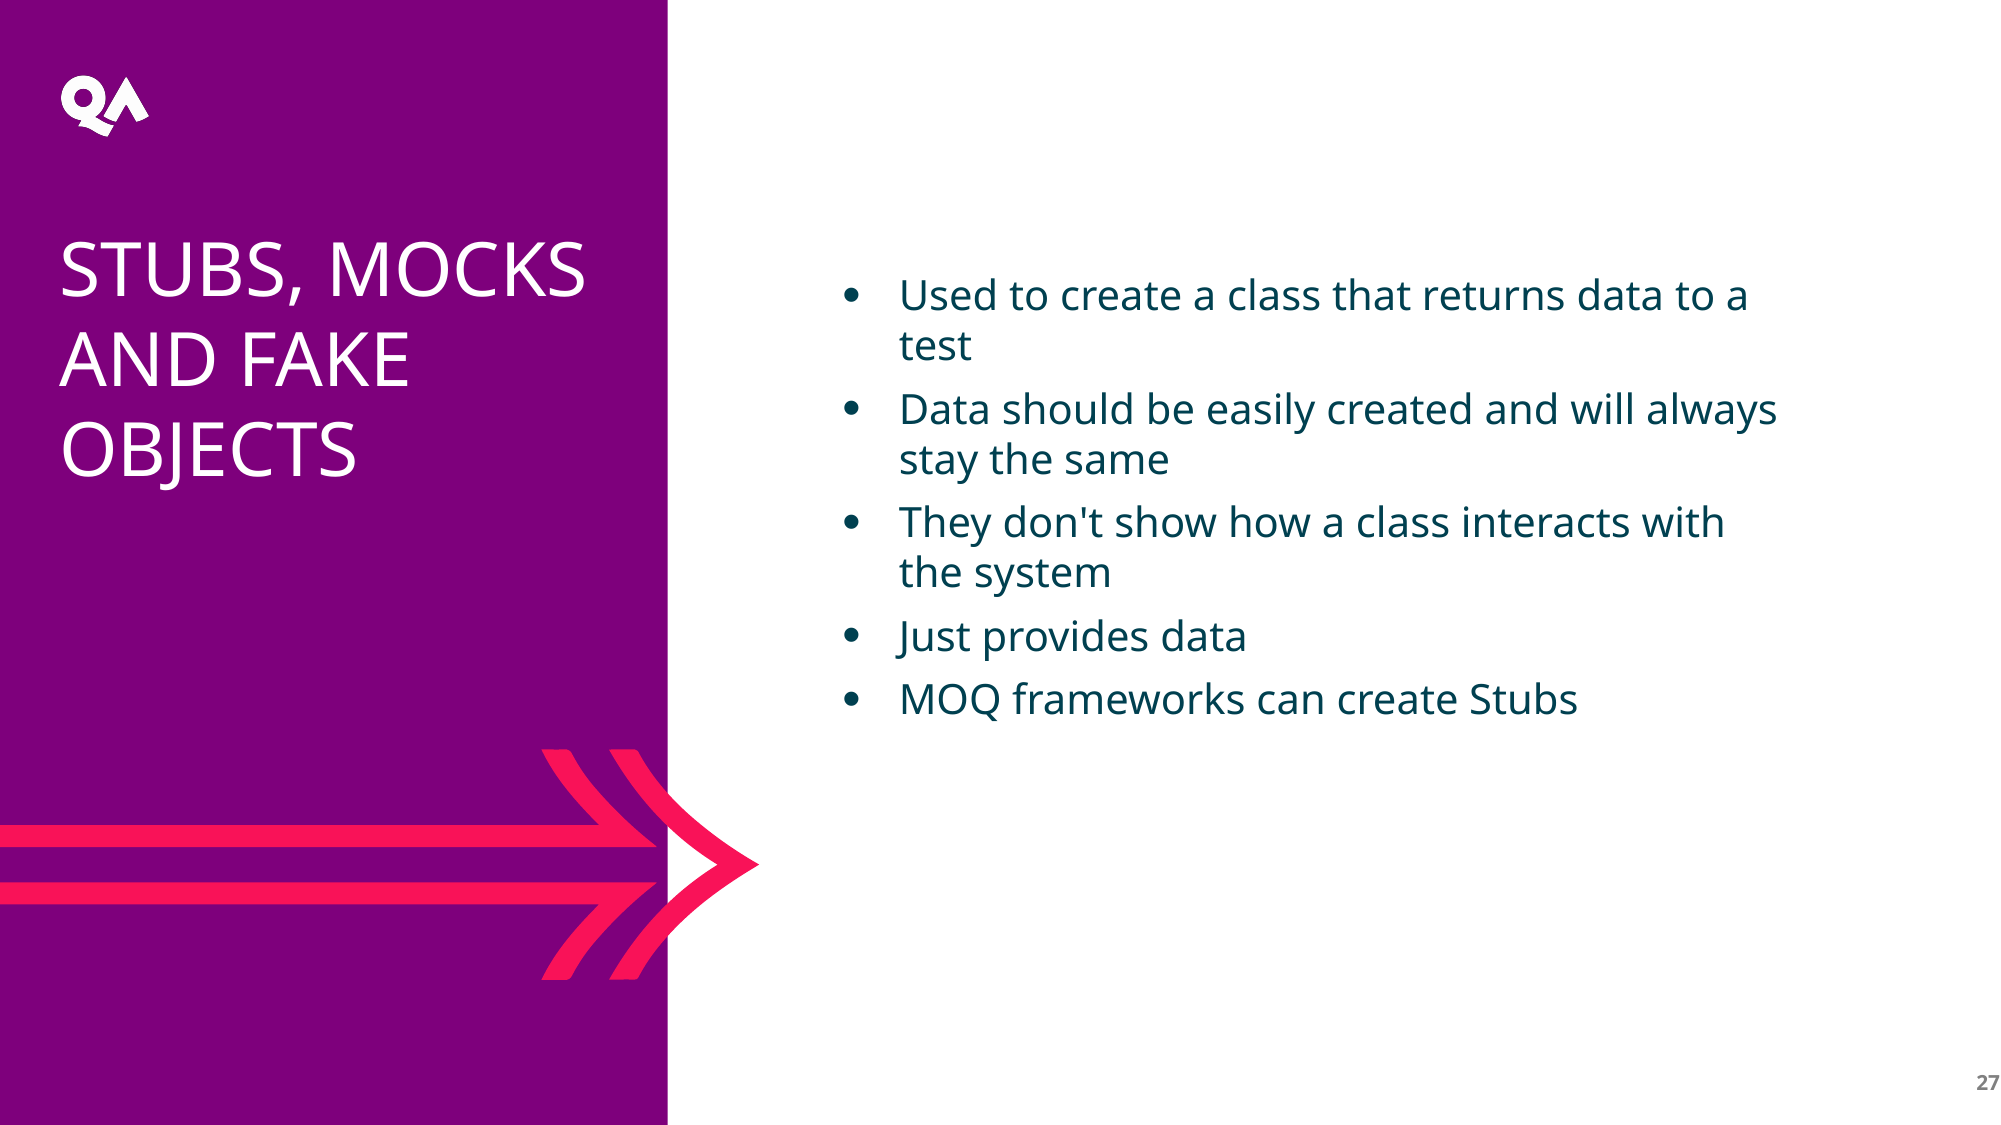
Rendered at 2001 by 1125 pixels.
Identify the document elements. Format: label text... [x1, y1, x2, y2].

list Stub: Used to create a class that returns data to a test Data should be easily created and will always stay the same They don't show how a class interacts with the system Just provides data MOQ frameworks can create Stubs [842, 188, 1780, 849]
slide_number 27 [1871, 1068, 2000, 1098]
title STUBS, MOCKS AND FAKE OBJECTS [59, 221, 605, 354]
picture [44, 61, 166, 148]
